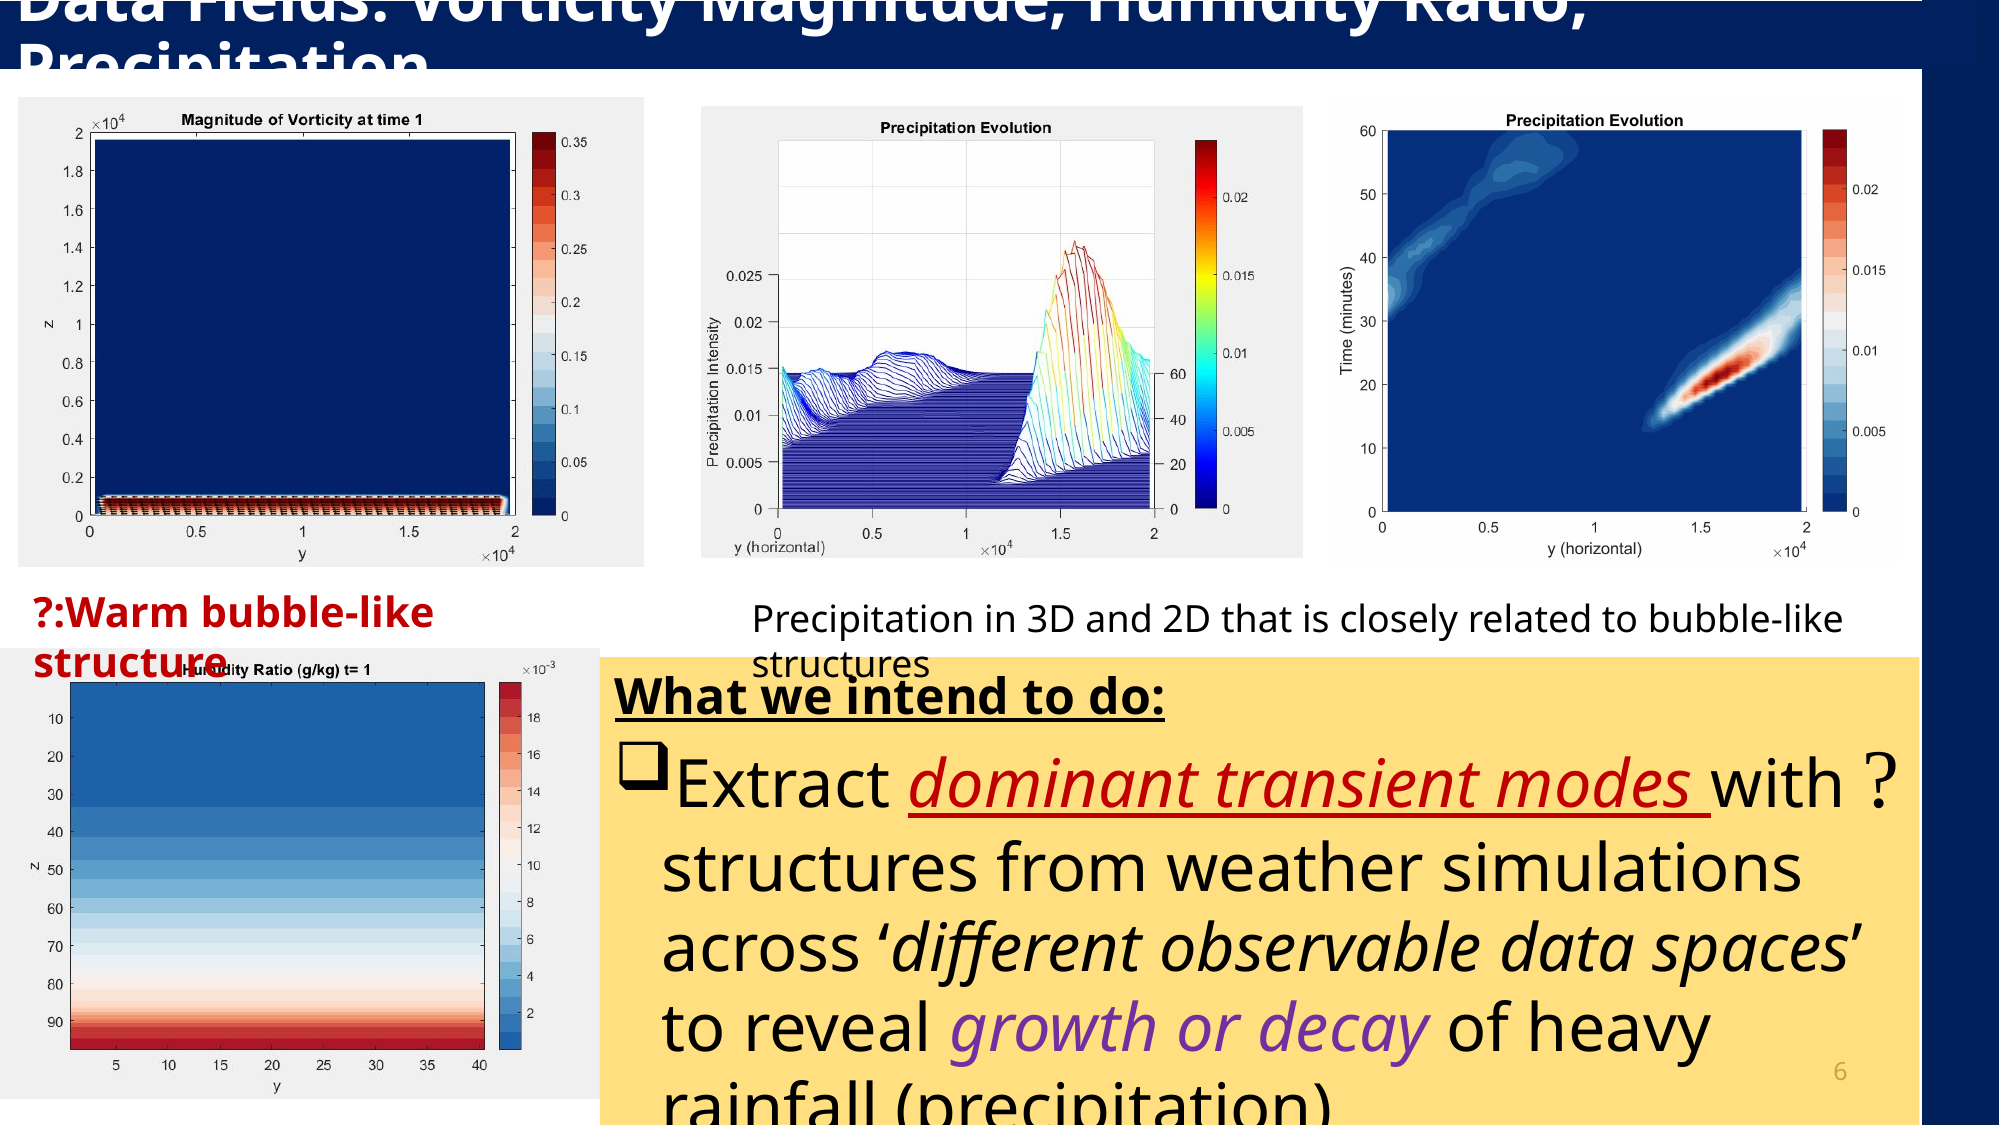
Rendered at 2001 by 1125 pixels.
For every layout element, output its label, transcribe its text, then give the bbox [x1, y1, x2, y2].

picture [0, 648, 600, 1099]
text_box ?:Warm bubble-like structure [18, 578, 619, 694]
picture [701, 106, 1303, 558]
picture [18, 97, 644, 567]
text_box Data Fields: Vorticity Magnitude, Humidity Ratio, Precipitation [0, 1, 1976, 69]
text_box What we intend to do: Extract dominant transient modes with ? structures from weather simulations across ‘different observable data spaces’ to reveal growth or decay of heavy rainfall (precipitation) [599, 657, 1920, 1125]
picture [1329, 95, 1900, 563]
text_box Precipitation in 3D and 2D that is closely related to bubble-like structures [736, 587, 1908, 693]
footer [507, 1099, 599, 1103]
